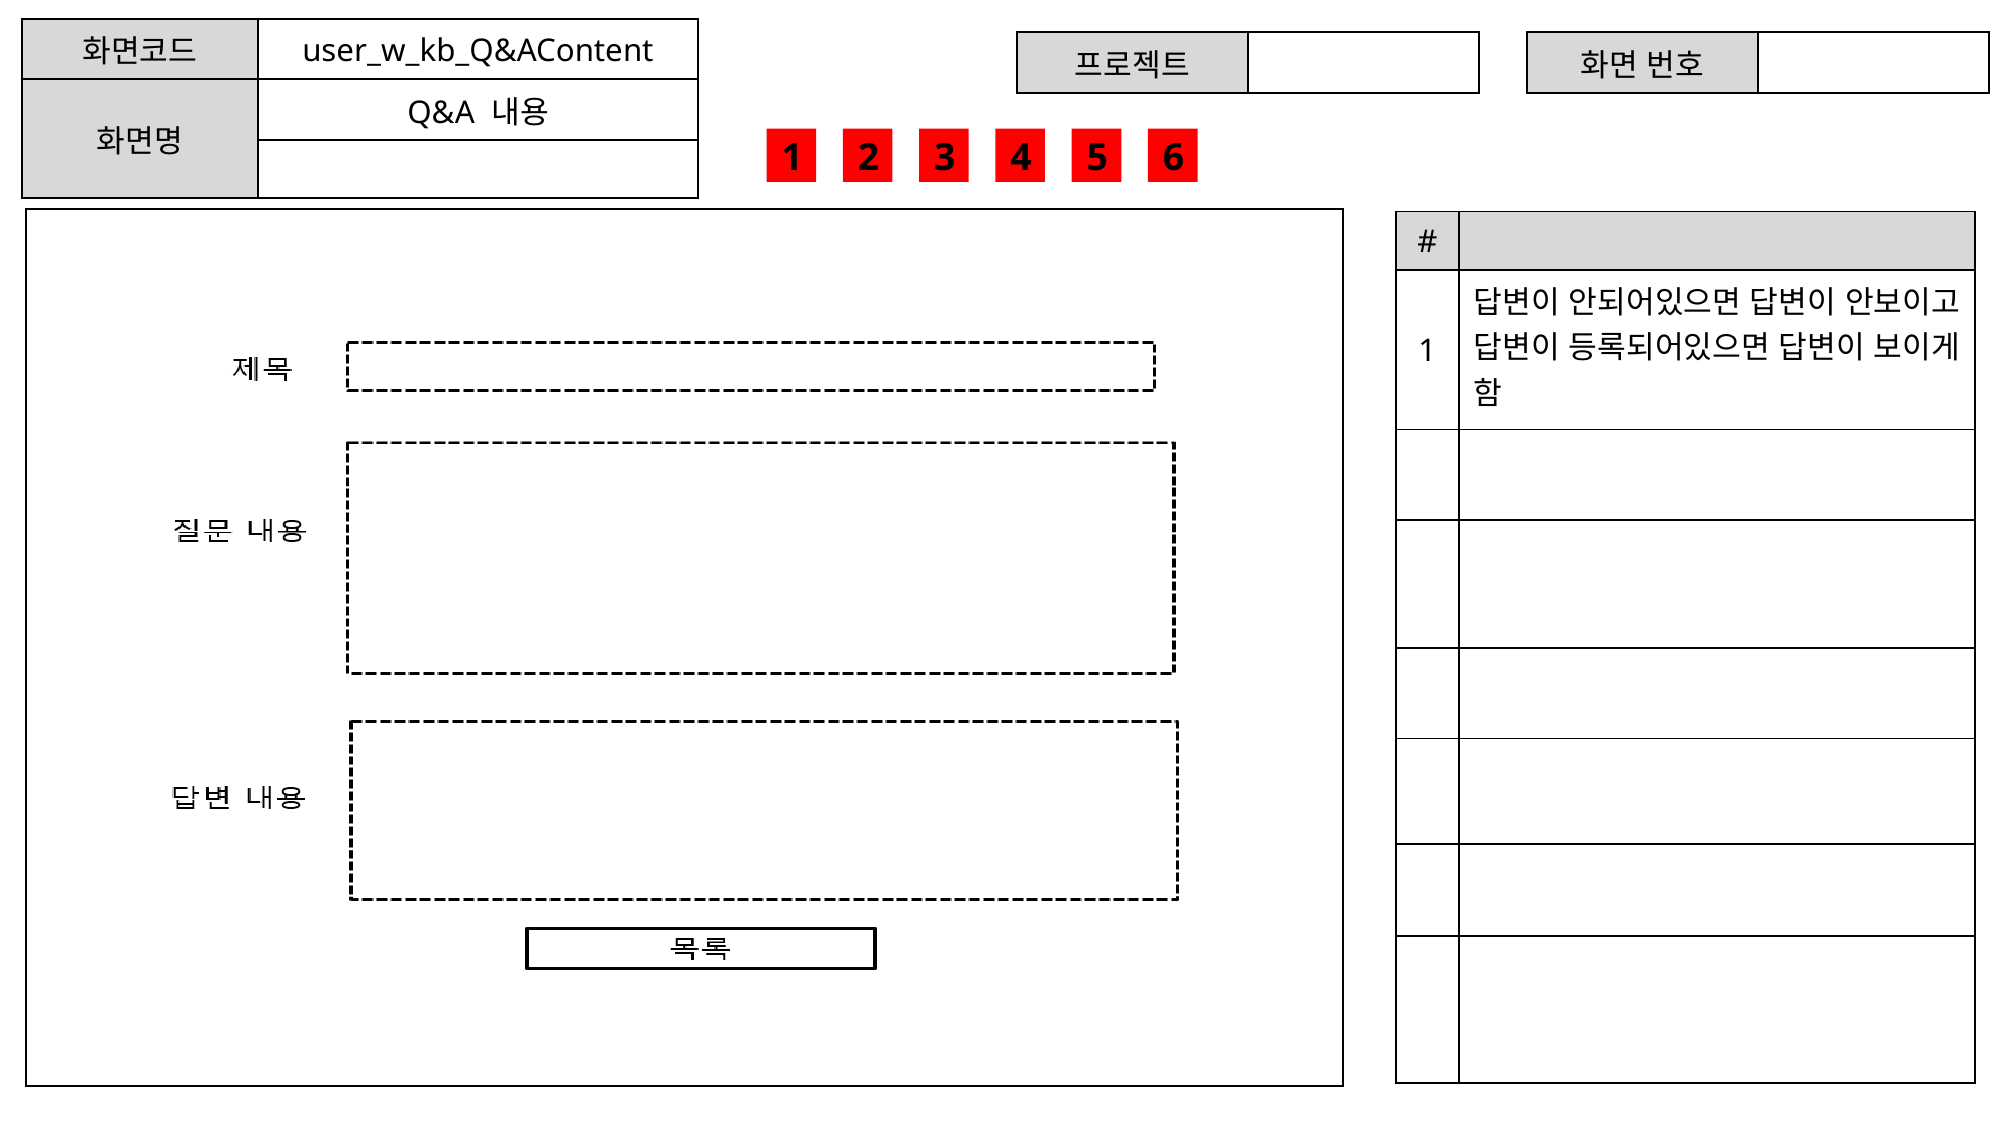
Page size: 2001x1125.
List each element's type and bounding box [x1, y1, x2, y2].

table_cell [1460, 937, 1974, 1082]
table_header [259, 20, 697, 78]
table_header [1249, 33, 1478, 92]
table_header [1460, 212, 1974, 269]
table_cell [23, 80, 257, 197]
table_cell [1397, 430, 1458, 519]
table_cell [1397, 739, 1458, 843]
table_cell [1460, 430, 1974, 519]
table_cell [1460, 845, 1974, 935]
text_box [842, 128, 893, 182]
table_cell [1397, 937, 1458, 1082]
table_cell [1397, 845, 1458, 935]
table_cell [259, 80, 697, 139]
table_cell [1397, 649, 1458, 738]
table_header [1528, 33, 1757, 92]
text_box [1147, 128, 1198, 182]
text_box [25, 208, 1344, 1087]
table_header [1759, 33, 1988, 92]
table_cell [1460, 649, 1974, 738]
table_cell [259, 141, 697, 197]
text_box [995, 128, 1045, 182]
table_header [1018, 33, 1247, 92]
table_cell [1460, 521, 1974, 647]
table_cell [1460, 271, 1974, 429]
text_box [766, 128, 817, 182]
text_box [919, 128, 969, 182]
table_cell [1460, 739, 1974, 843]
picture [138, 305, 1223, 987]
table_cell [1397, 521, 1458, 647]
table_cell [1397, 271, 1458, 429]
table_header [23, 20, 257, 78]
table_header [1397, 212, 1458, 269]
text_box [1071, 128, 1122, 182]
